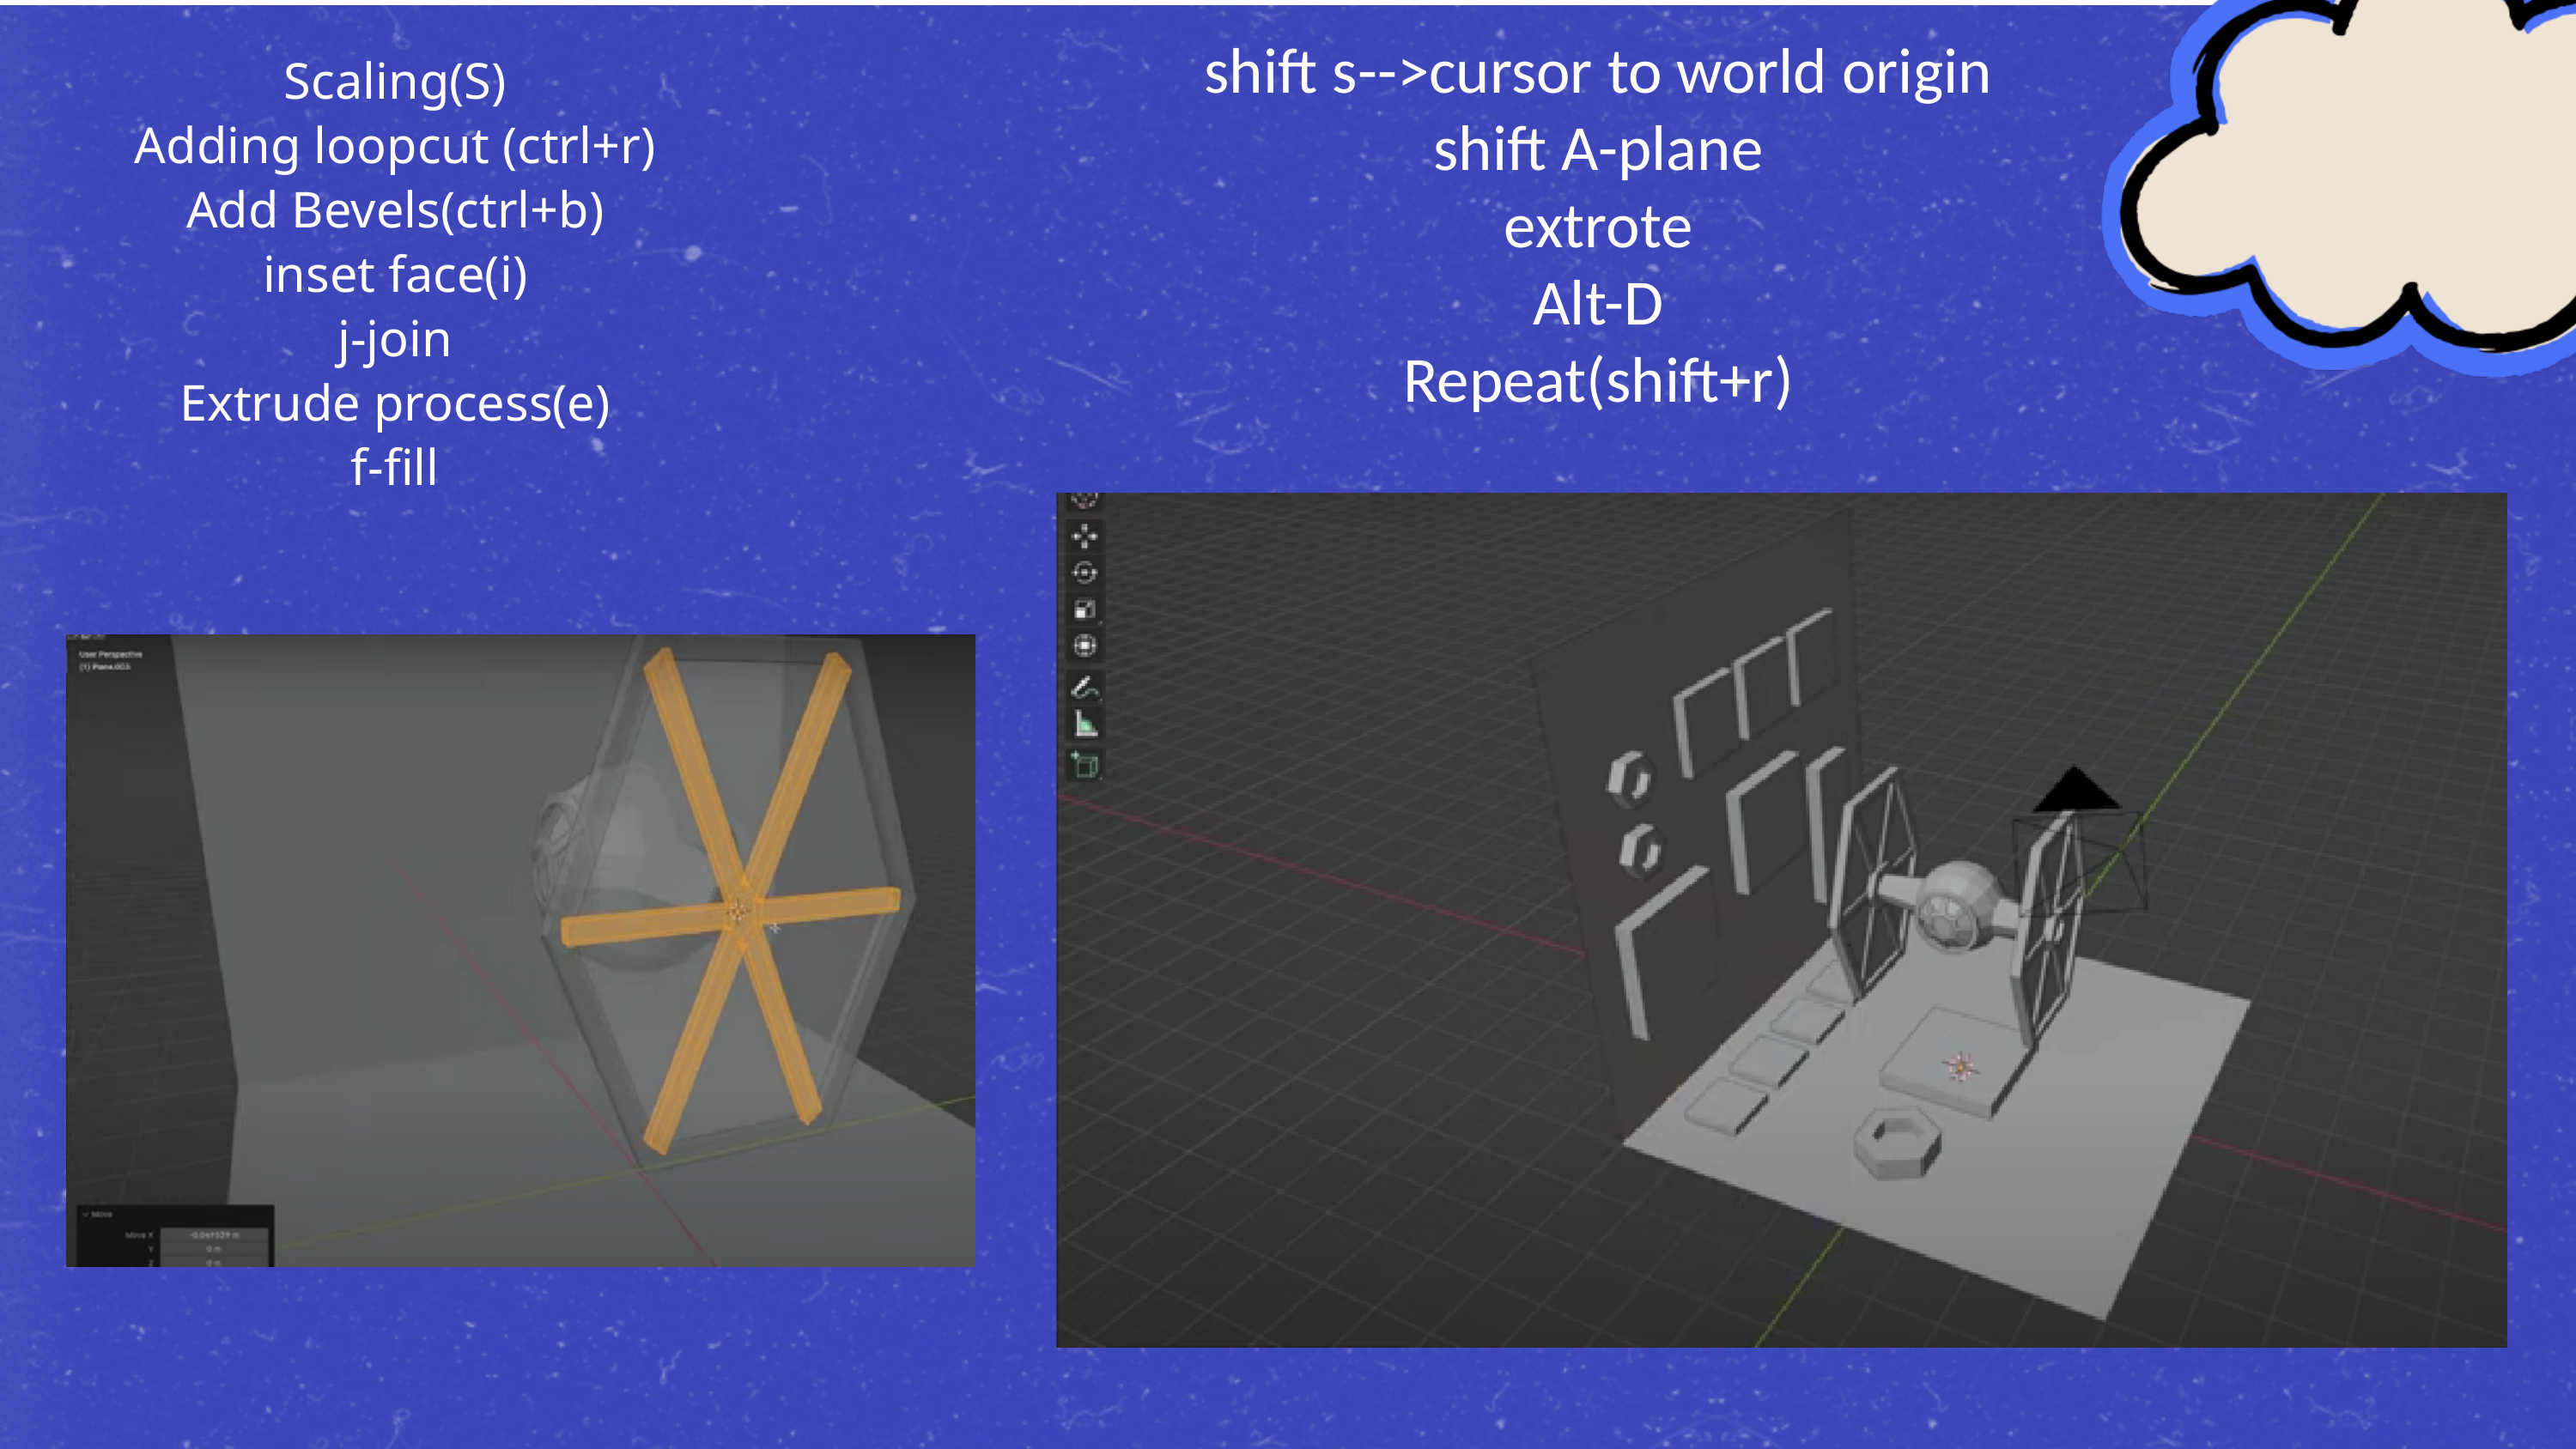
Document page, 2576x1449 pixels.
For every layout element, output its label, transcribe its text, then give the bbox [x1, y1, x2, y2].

text_box [0, 5, 2576, 1449]
text_box [65, 634, 976, 1267]
text_box [1056, 493, 2508, 1348]
text_box shift s-->cursor to world origin shift A-plane extrote Alt-D Repeat(shift+r) [1153, 28, 2044, 501]
text_box Scaling(S) Adding loopcut (ctrl+r) Add Bevels(ctrl+b) inset face(i) j-join Extrude process(e) f-fill [6, 44, 785, 495]
text_box [2101, 0, 2576, 379]
